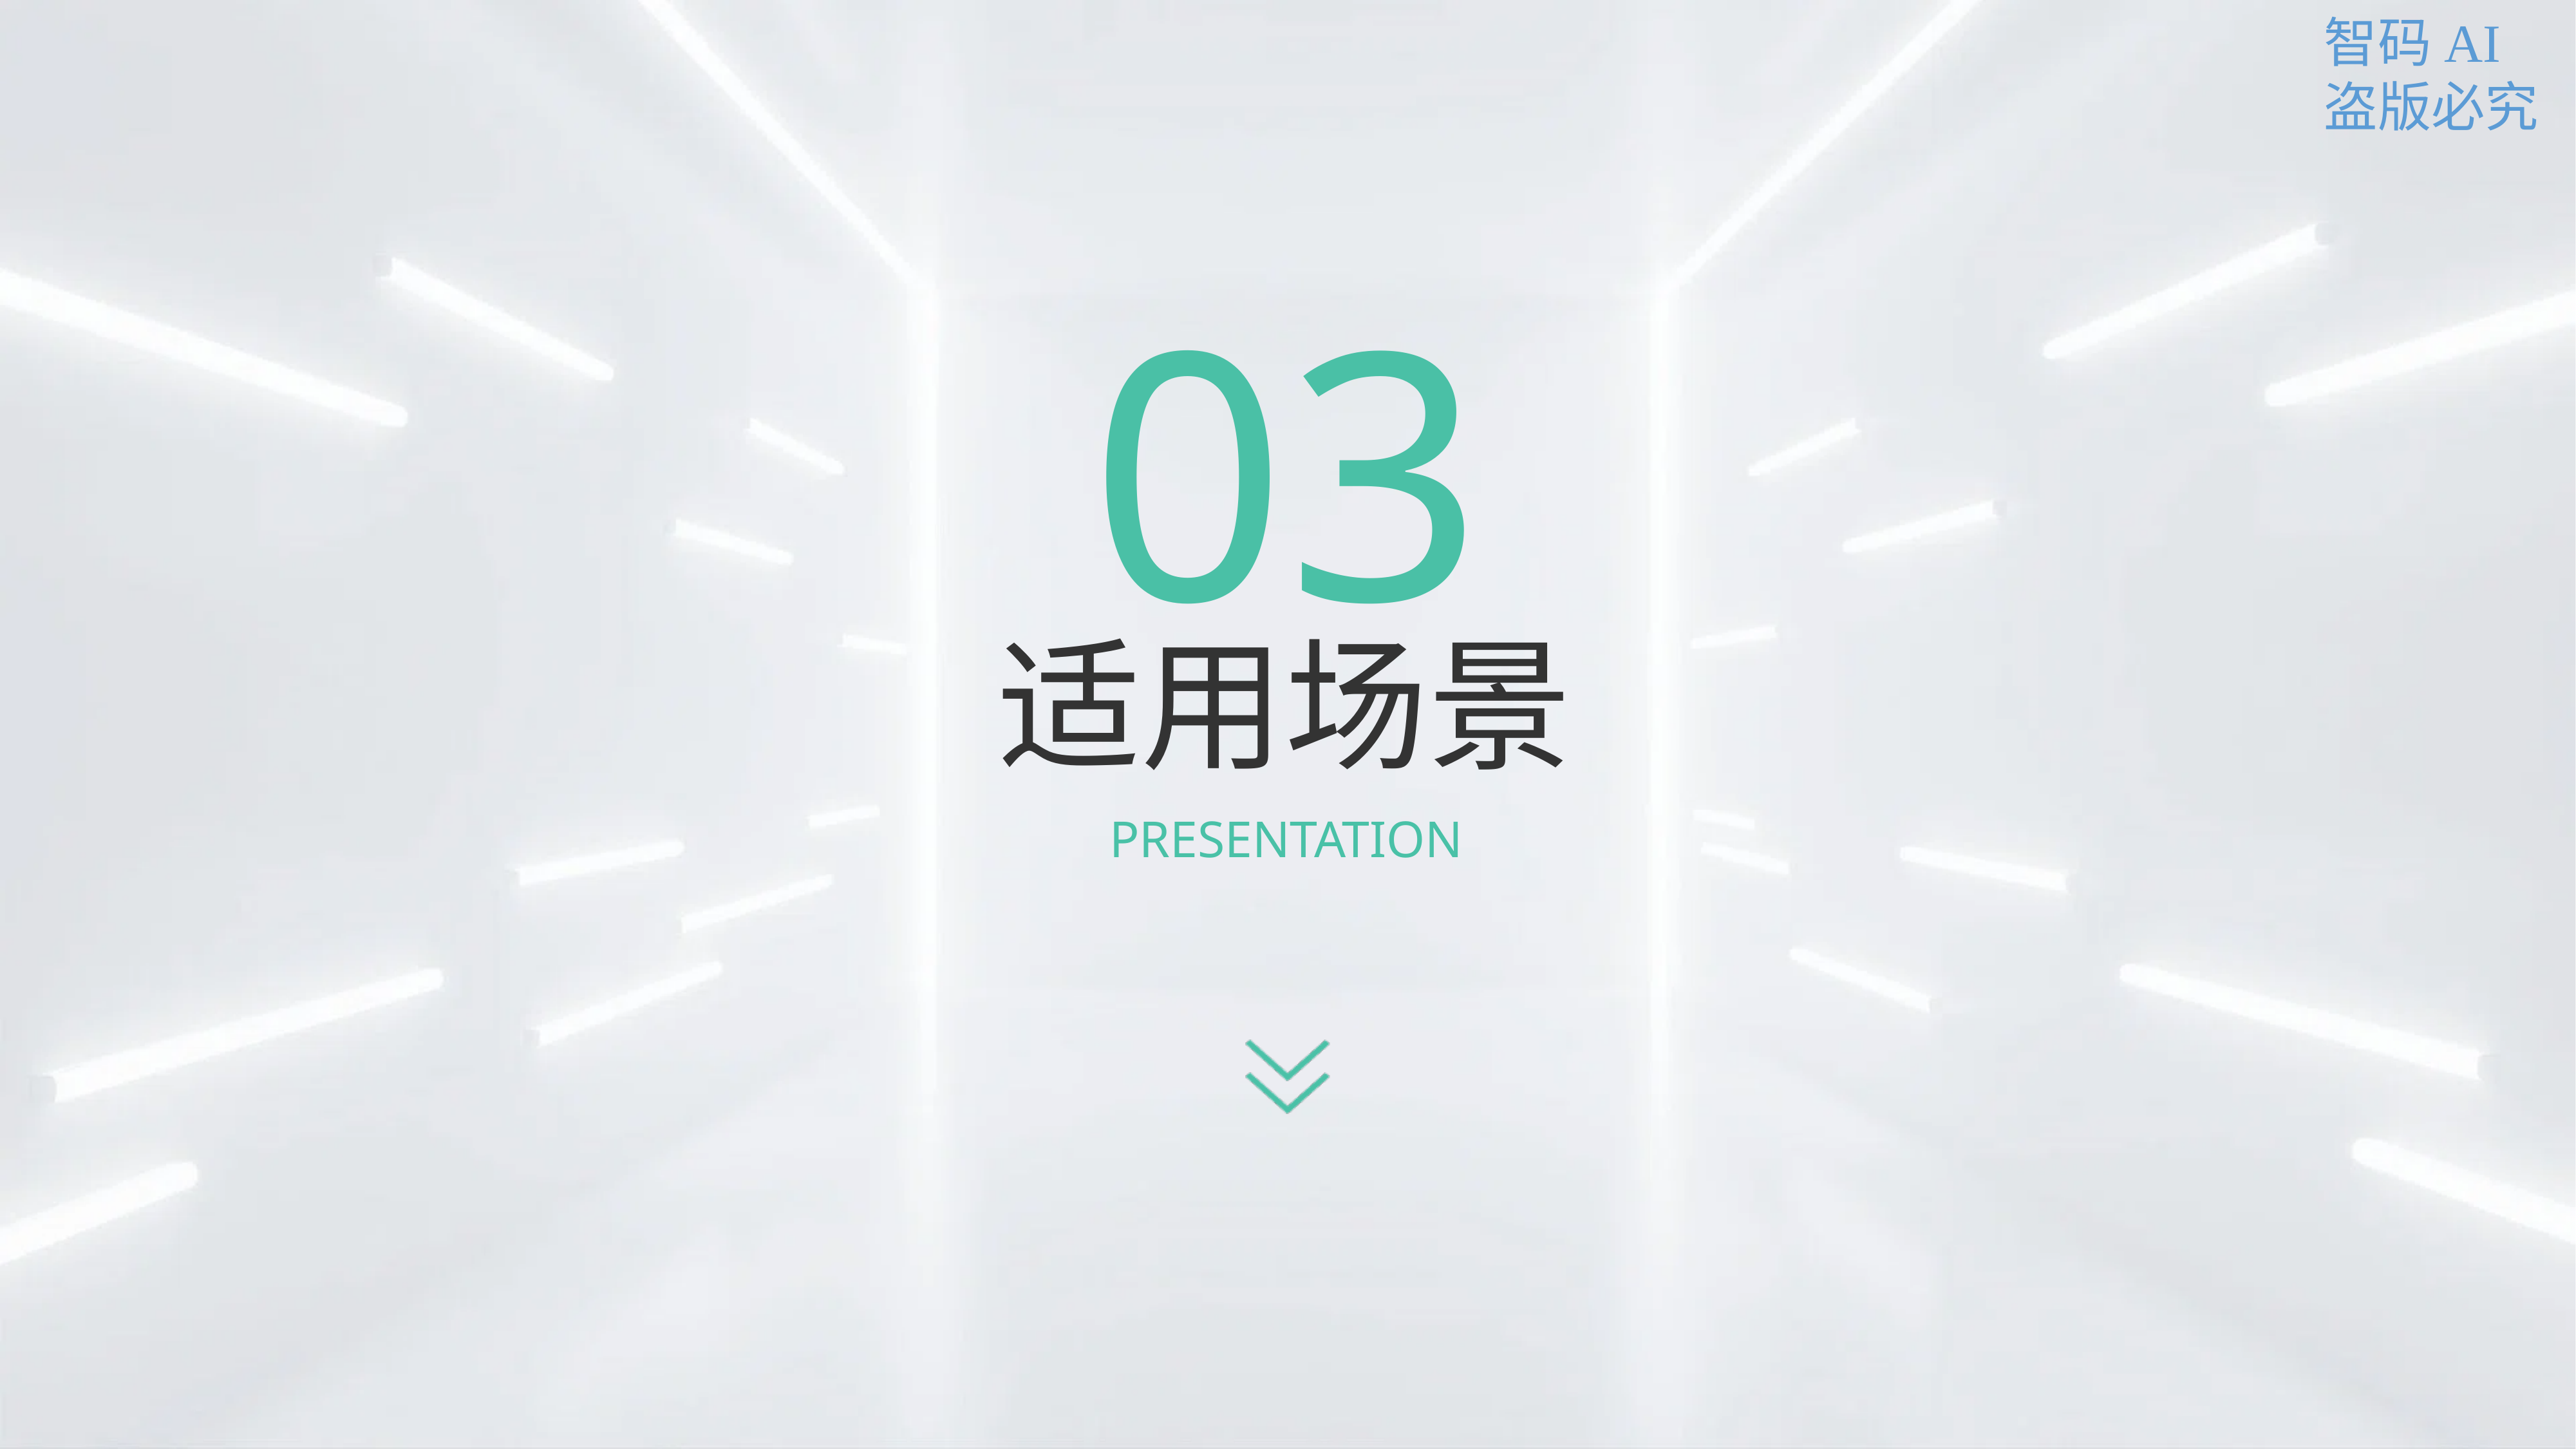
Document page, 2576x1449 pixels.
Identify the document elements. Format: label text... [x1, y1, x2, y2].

text_box 智码AI 盗版必究 [2324, 8, 2552, 150]
text_box PRESENTATION [976, 807, 1597, 867]
text_box 适用场景 [816, 614, 1753, 788]
text_box 03 [637, 255, 1937, 670]
picture [0, 0, 2576, 1449]
